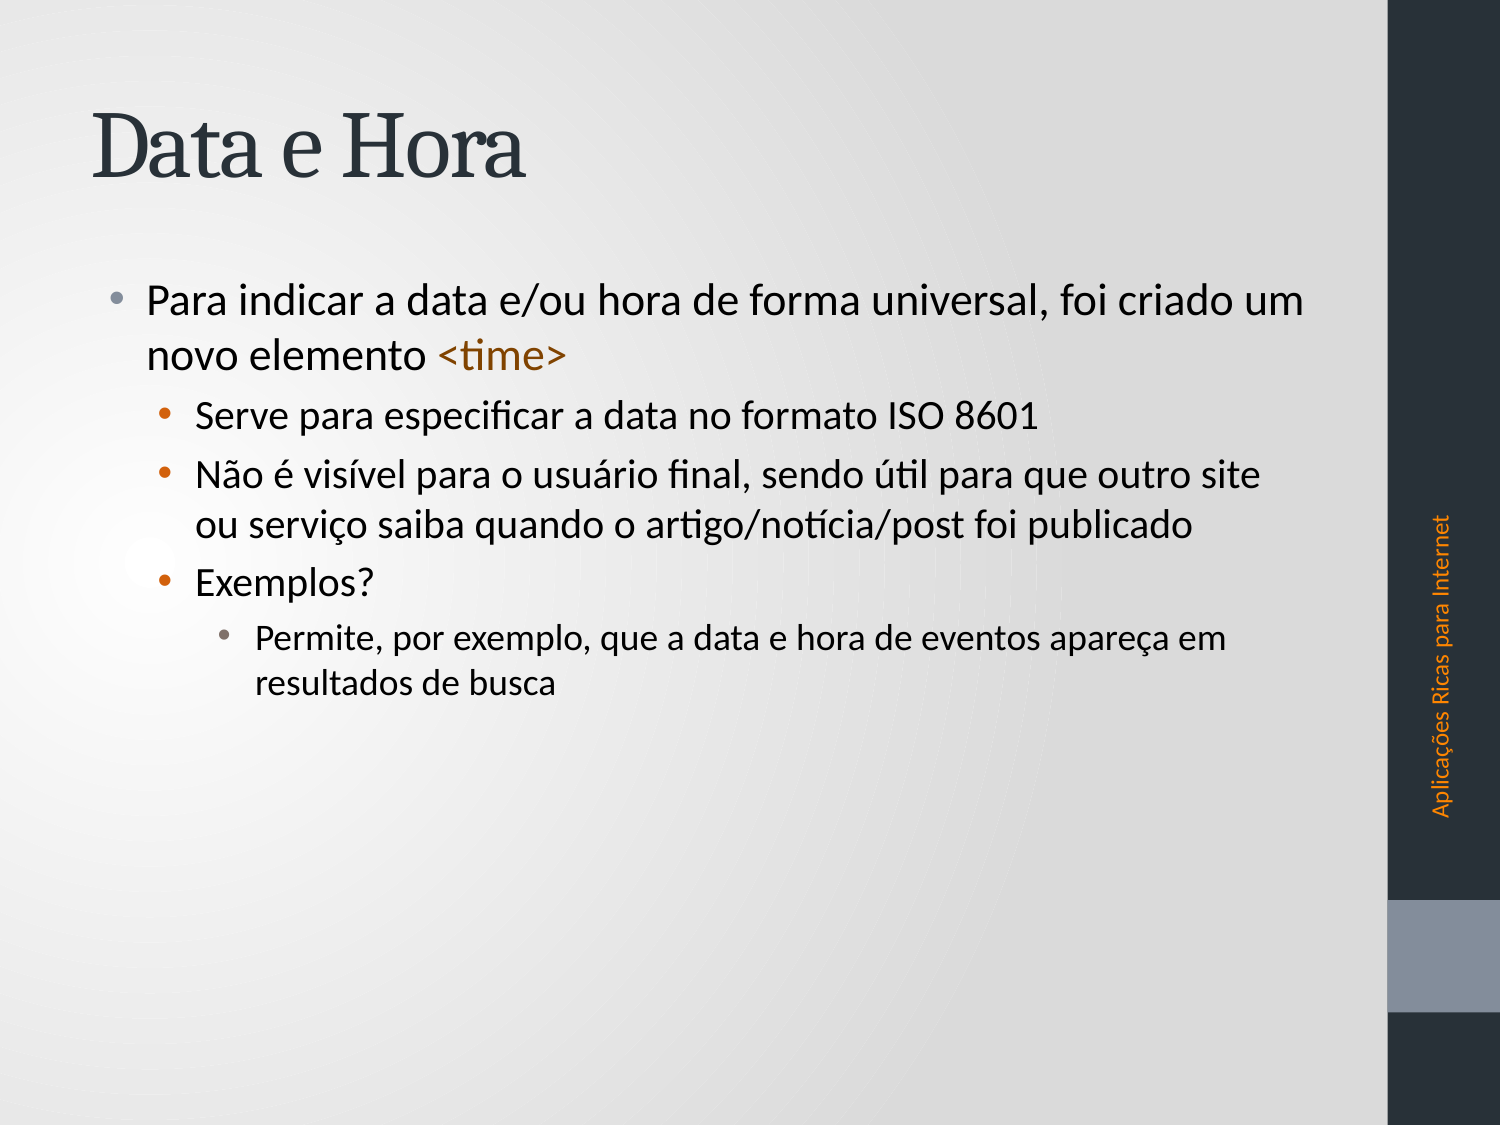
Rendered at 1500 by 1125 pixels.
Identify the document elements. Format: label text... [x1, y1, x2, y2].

list Para indicar a data e/ou hora de forma universal, foi criado um novo elemento <time> Serve para especificar a data no formato ISO 8601 Não é visível para o usuário final, sendo útil para que outro site ou serviço saiba quando o artigo/notícia/post foi publicado Exemplos? Permite, por exemplo, que a data e hora de eventos apareça em resultados de busca [75, 262, 1325, 1050]
footer Aplicações Ricas para Internet [1408, 500, 1469, 889]
title Data e Hora [75, 45, 1325, 233]
